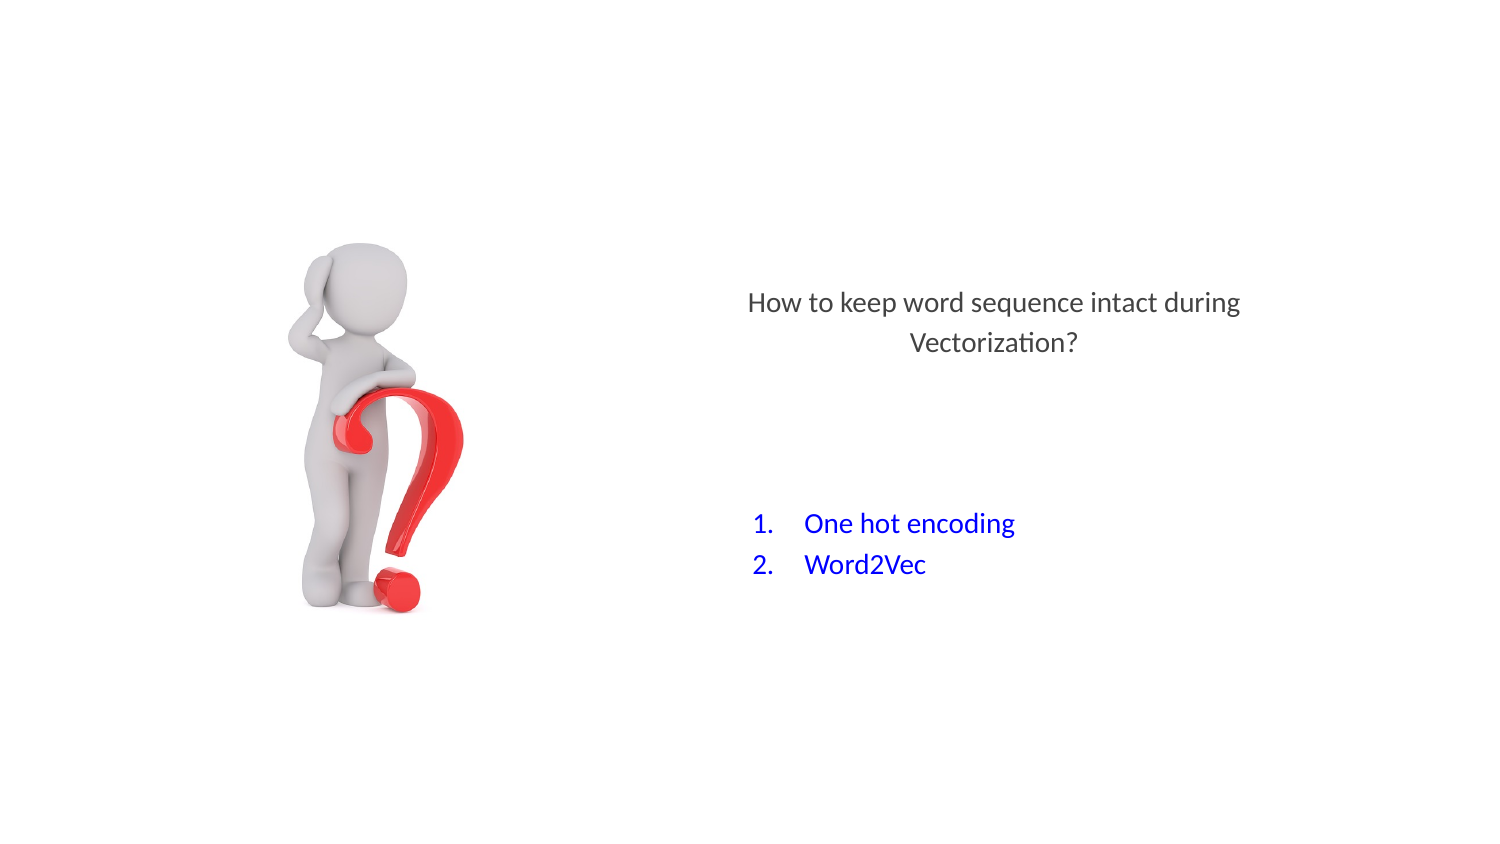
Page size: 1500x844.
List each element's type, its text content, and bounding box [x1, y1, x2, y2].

text_box How to keep word sequence intact during Vectorization? [650, 230, 1338, 408]
text_box One hot encoding Word2Vec [714, 451, 1338, 629]
picture [160, 215, 574, 629]
